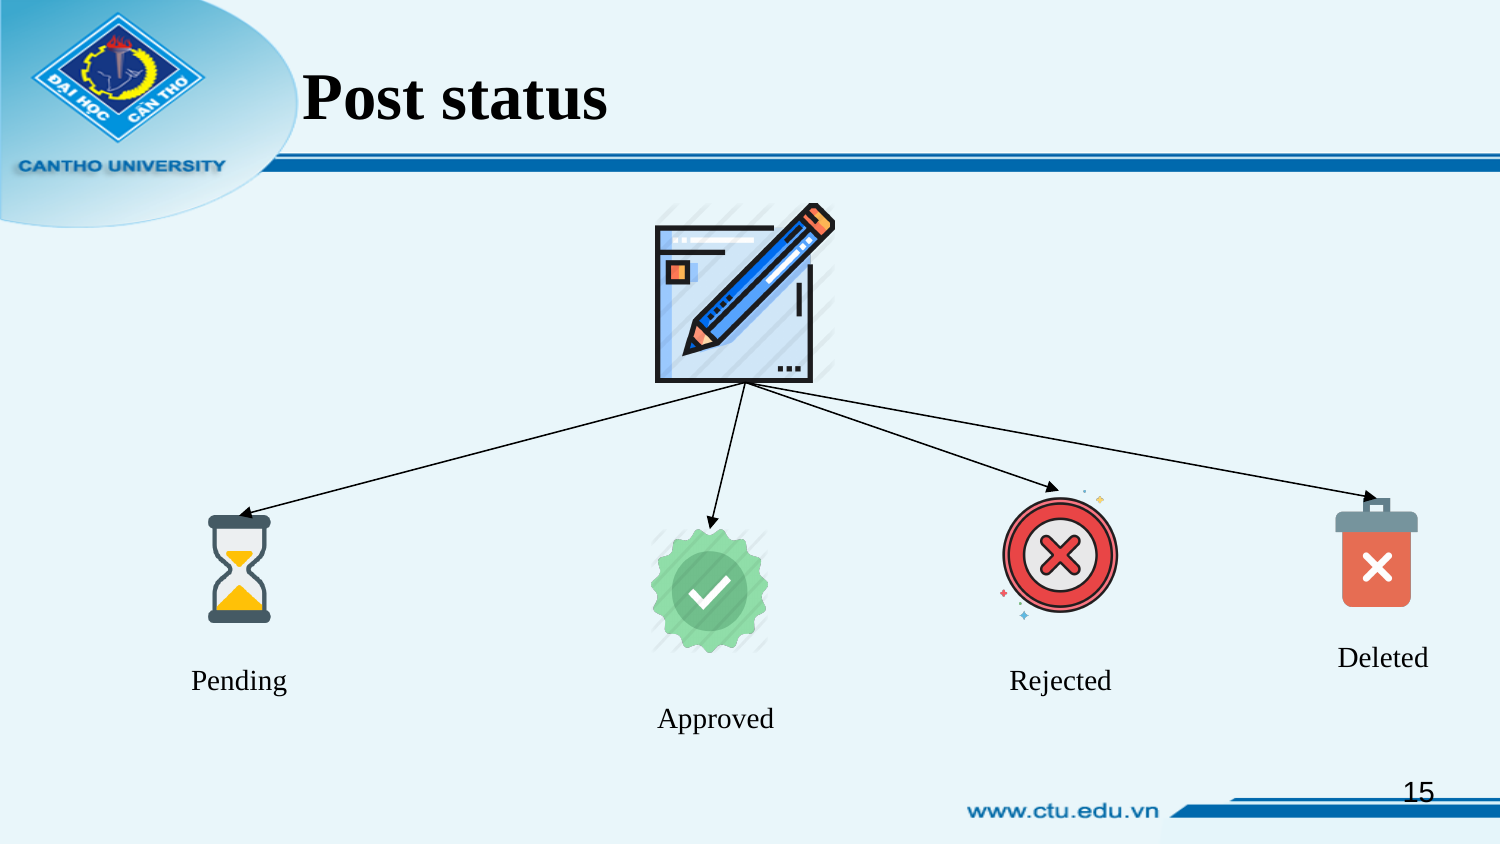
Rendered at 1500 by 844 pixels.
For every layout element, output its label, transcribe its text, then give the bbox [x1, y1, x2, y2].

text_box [641, 528, 807, 753]
text_box Deleted [1322, 623, 1470, 692]
slide_number ‹#› [1100, 766, 1450, 835]
picture [0, 0, 1500, 844]
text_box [709, 382, 746, 530]
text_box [175, 515, 313, 716]
title Post status [287, 34, 1450, 151]
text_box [745, 382, 1378, 499]
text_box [994, 506, 1141, 715]
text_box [238, 382, 707, 516]
